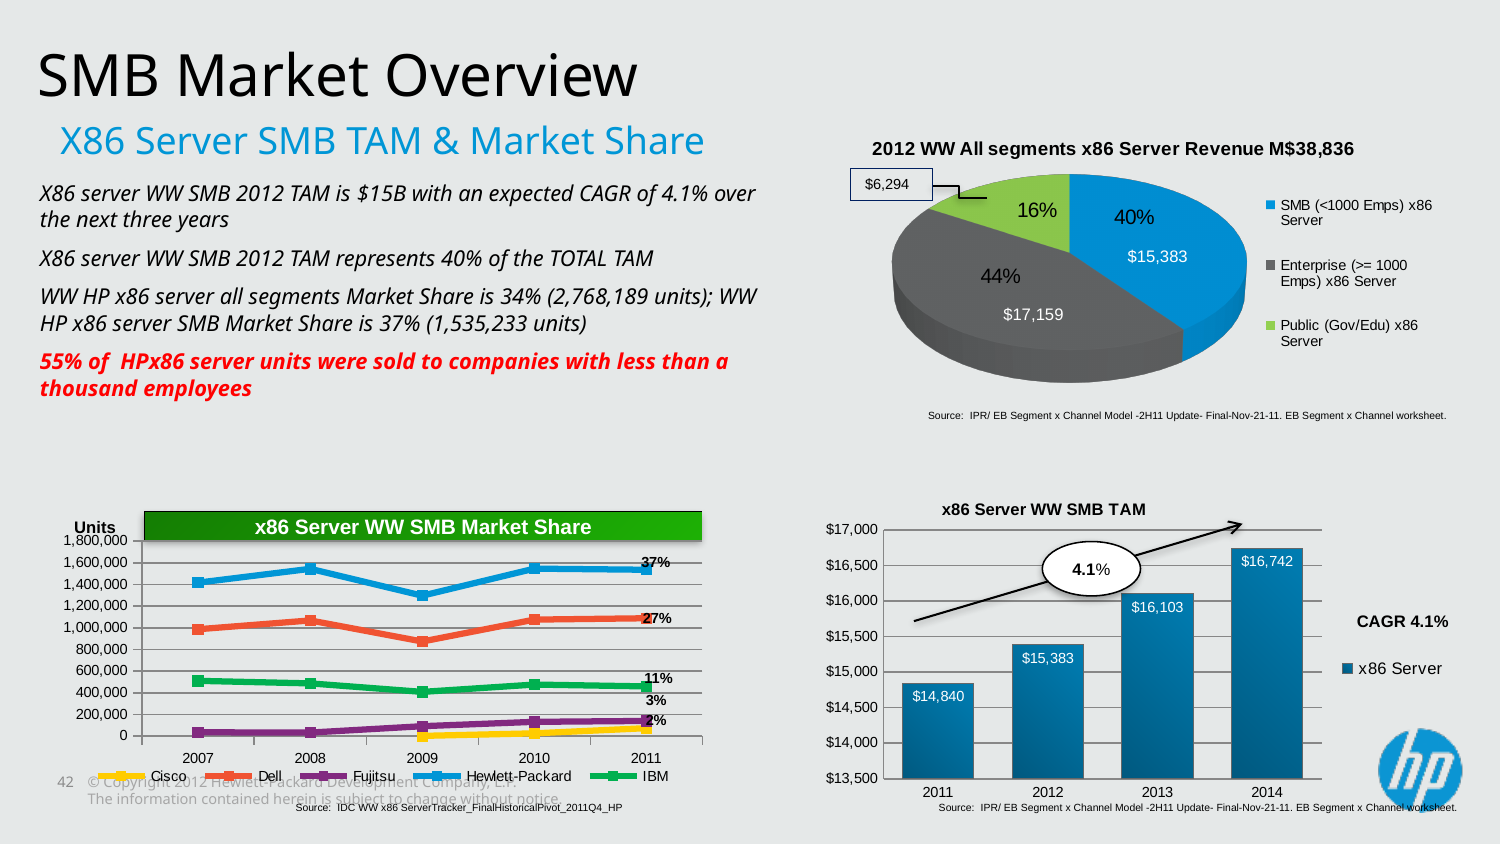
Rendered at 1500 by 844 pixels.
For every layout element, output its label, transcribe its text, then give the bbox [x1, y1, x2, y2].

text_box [749, 109, 1476, 434]
title SMB Market Overview [37, 38, 1426, 110]
text_box X86 server WW SMB 2012 TAM is $15B with an expected CAGR of 4.1% over the next three years X86 server WW SMB 2012 TAM represents 40% of the TOTAL TAM WW HP x86 server all segments Market Share is 34% (2,768,189 units); WW HP x86 server SMB Market Share is 37% (1,535,233 units) 55% of HPx86 server units were sold to companies with less than a thousand employees [24, 171, 800, 772]
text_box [49, 509, 726, 823]
subtitle X86 Server SMB TAM & Market Share [45, 110, 746, 170]
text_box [812, 471, 1488, 823]
